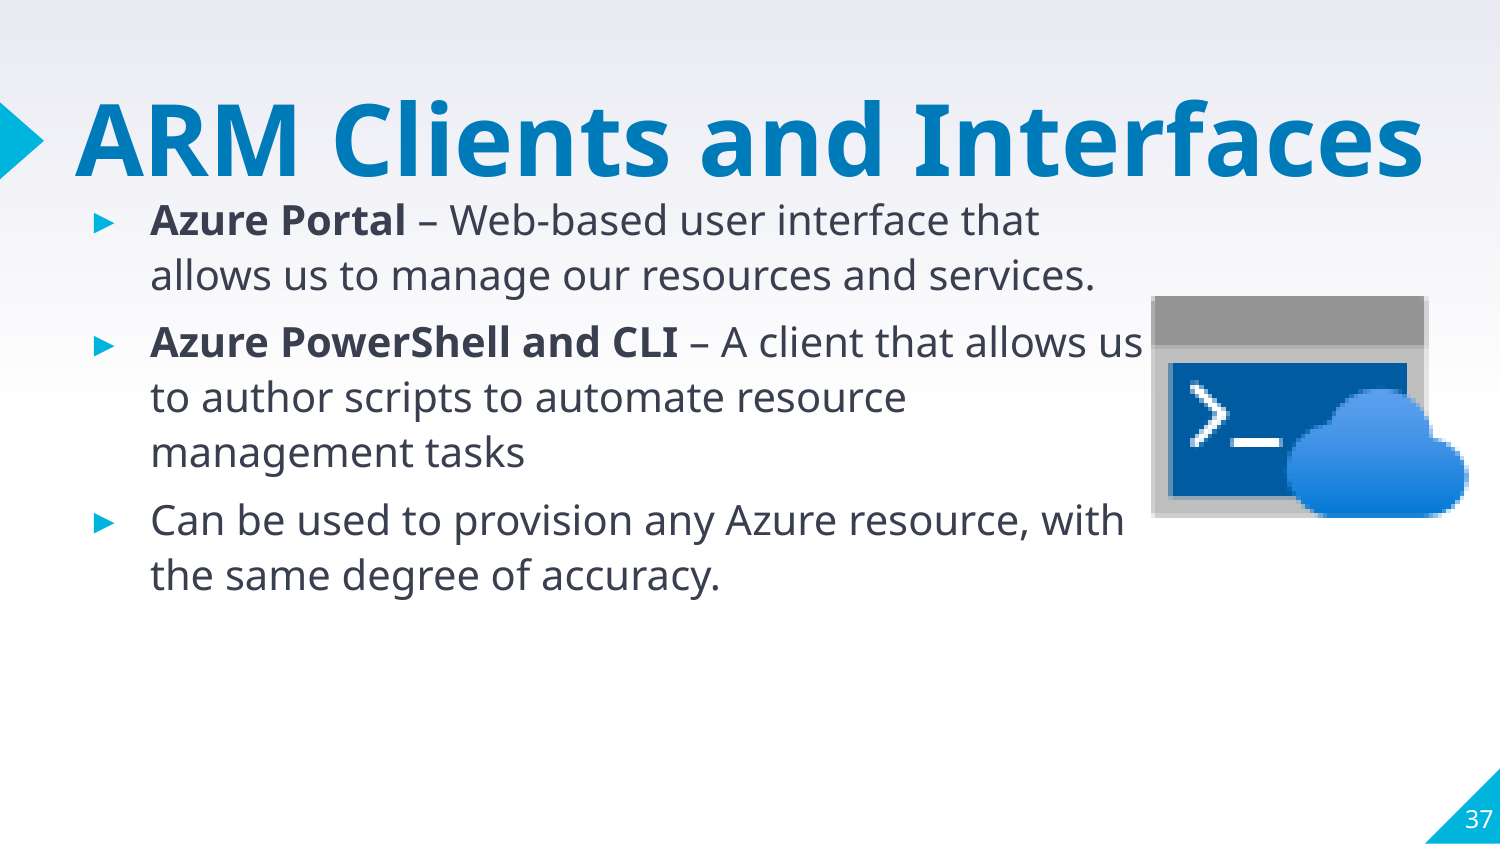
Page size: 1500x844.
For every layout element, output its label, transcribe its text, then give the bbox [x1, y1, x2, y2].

list Azure Portal – Web-based user interface that allows us to manage our resources and services. Azure PowerShell and CLI – A client that allows us to author scripts to automate resource management tasks Can be used to provision any Azure resource, with the same degree of accuracy. [75, 188, 1151, 655]
title ARM Clients and Interfaces [75, 99, 1460, 247]
picture [1150, 248, 1470, 568]
slide_number 37 [1418, 760, 1494, 838]
